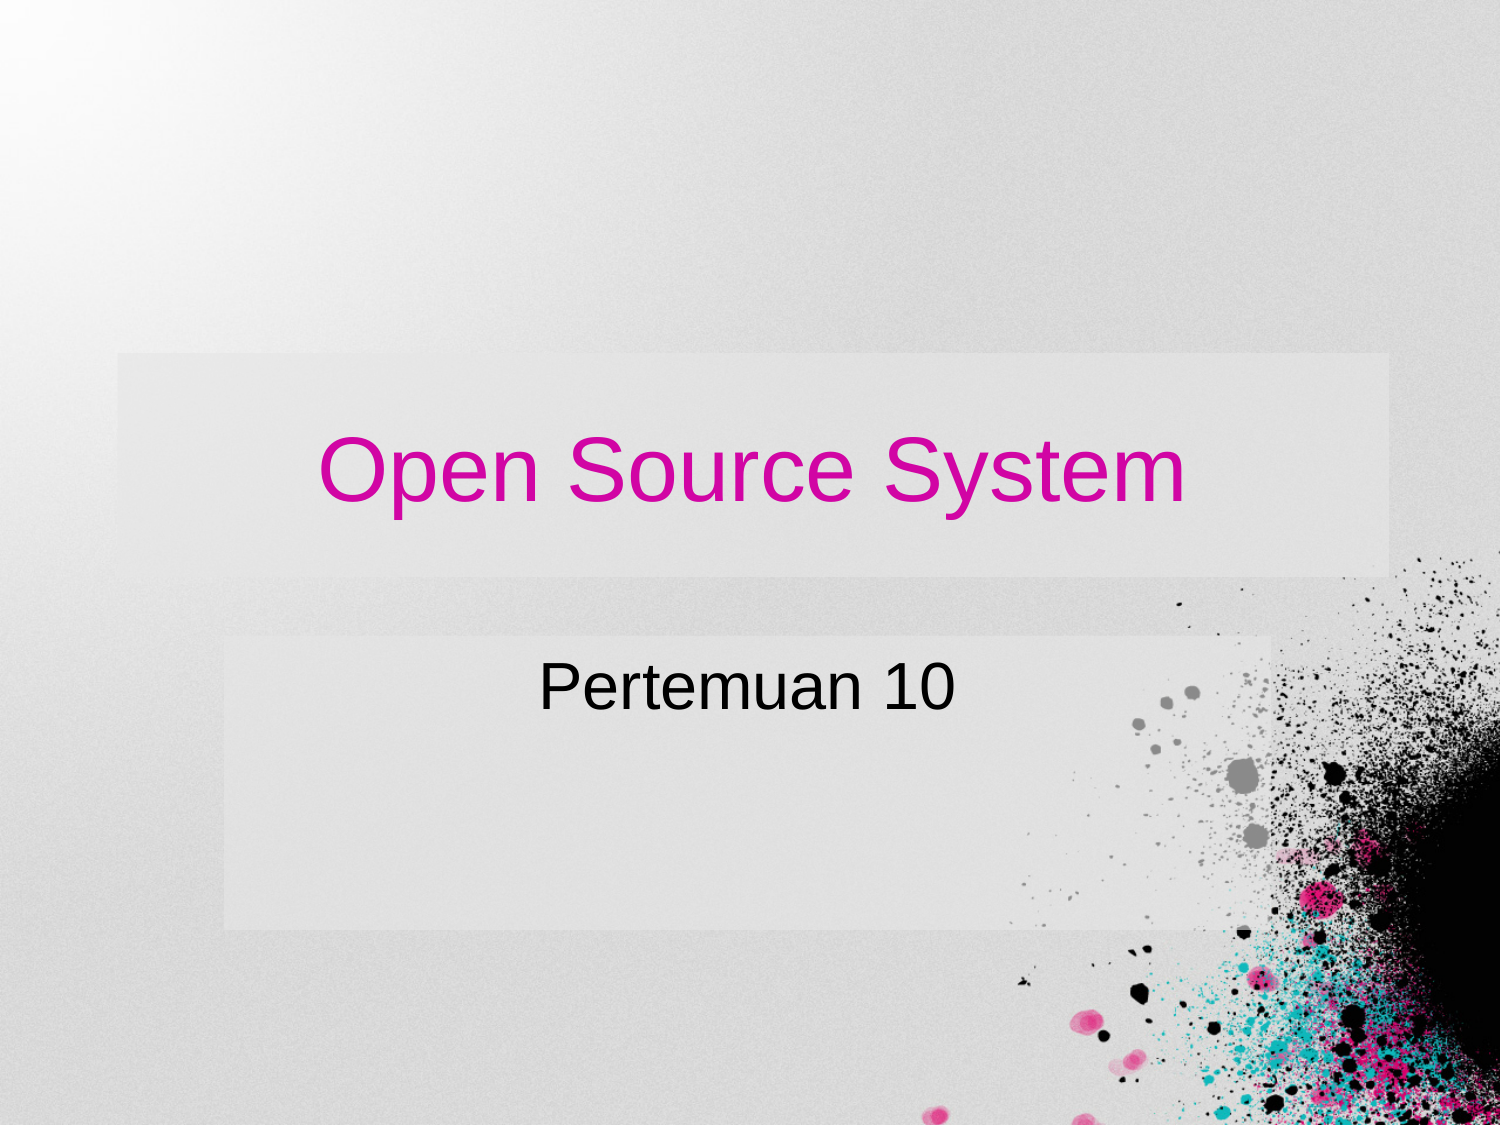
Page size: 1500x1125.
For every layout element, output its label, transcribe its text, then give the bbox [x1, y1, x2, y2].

picture [0, 0, 1500, 1125]
title Open Source System [117, 353, 1389, 577]
subtitle Pertemuan 10 [223, 635, 1272, 930]
